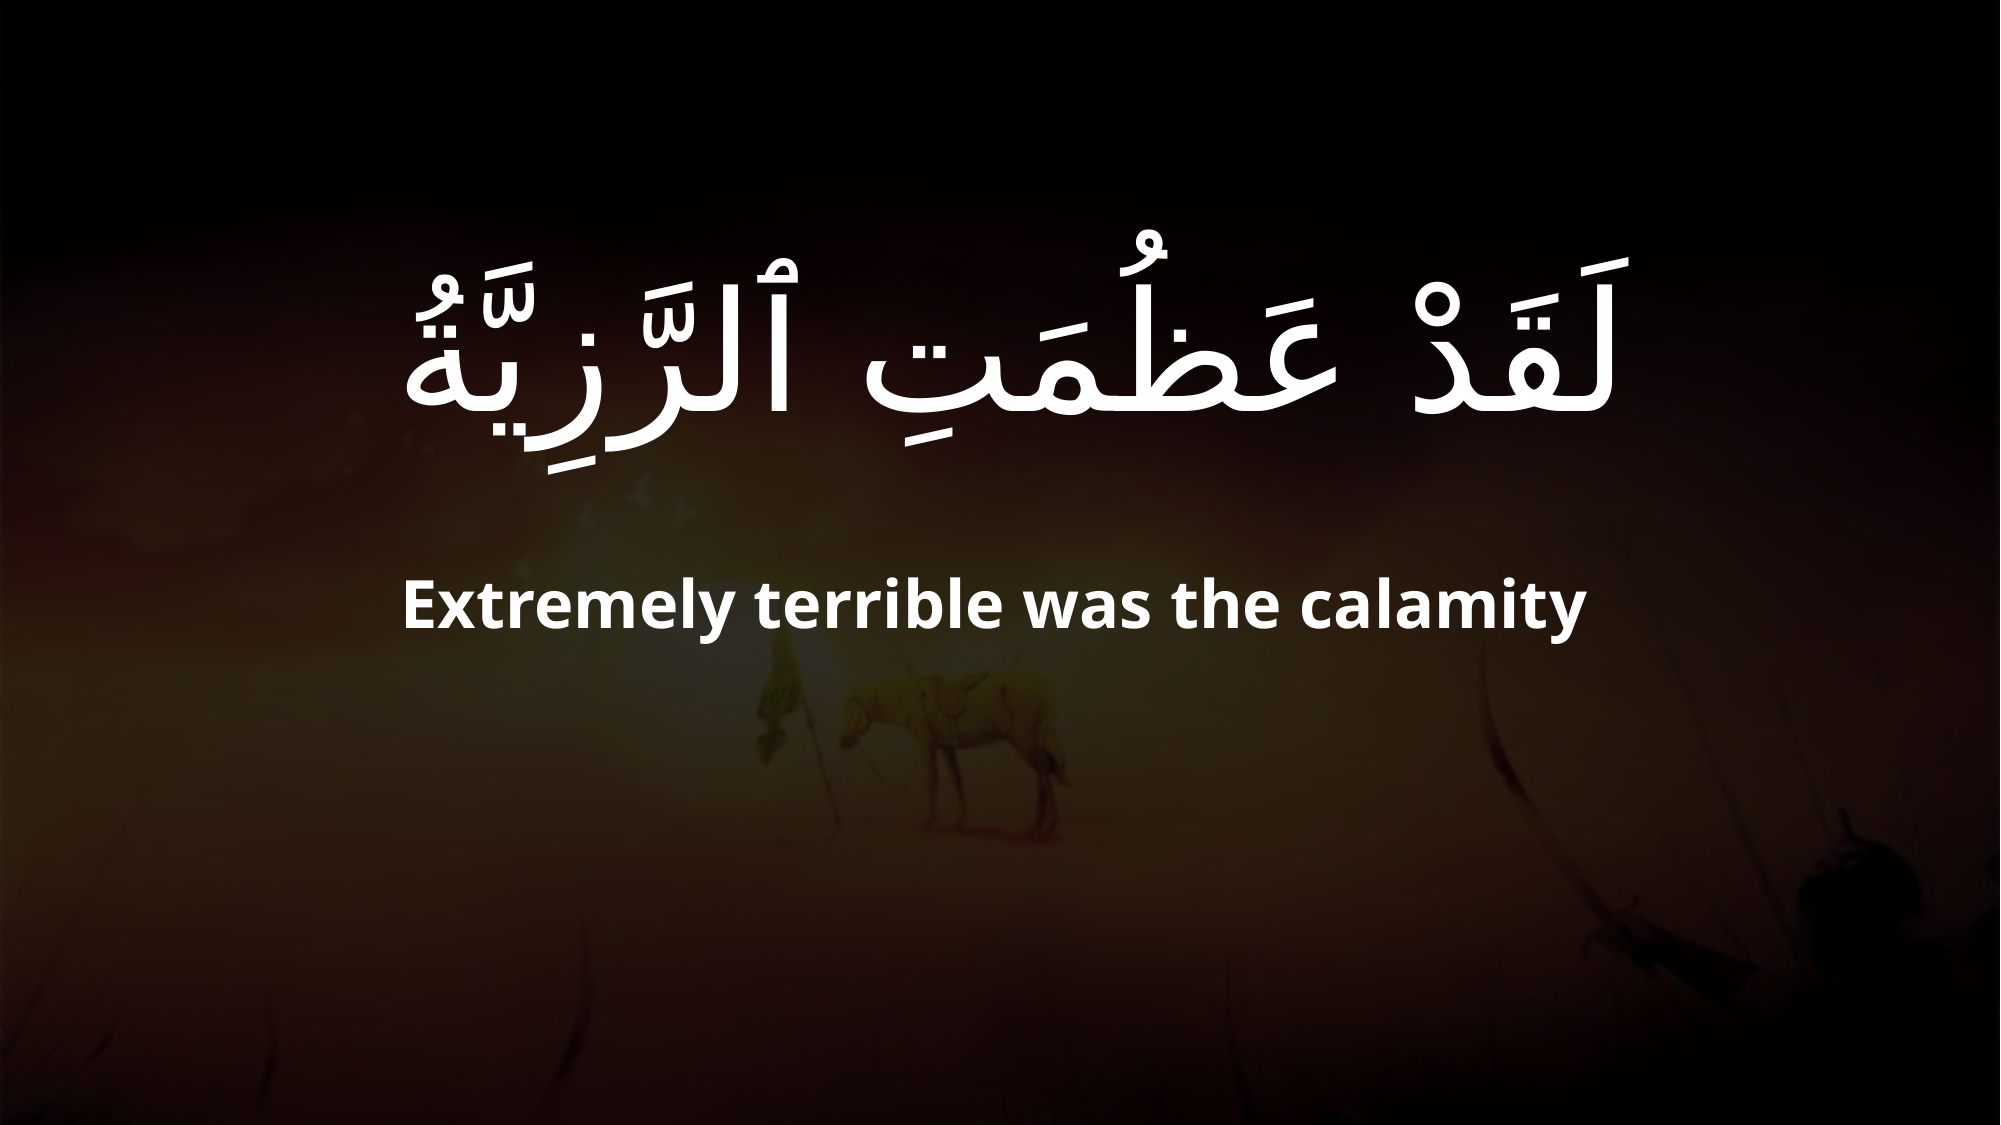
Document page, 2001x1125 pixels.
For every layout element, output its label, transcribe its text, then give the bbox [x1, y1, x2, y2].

subtitle Extremely terrible was the calamity [303, 554, 1686, 1125]
title لَقَدْ عَظُمَتِ ٱلرَّزِيَّةُ [102, 237, 1922, 453]
